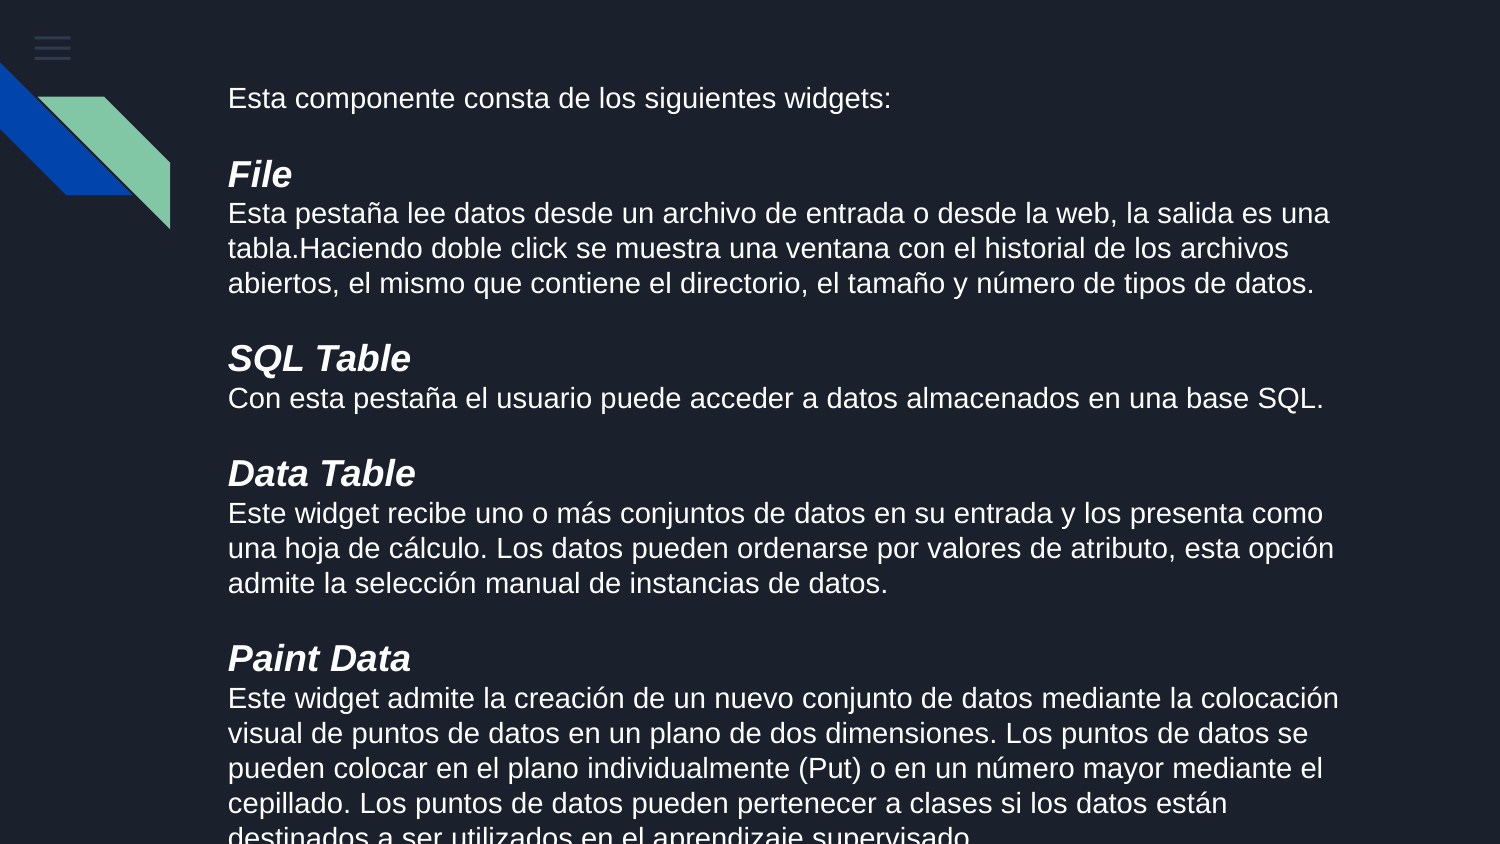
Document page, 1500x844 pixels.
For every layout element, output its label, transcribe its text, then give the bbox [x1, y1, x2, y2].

title Esta componente consta de los siguientes widgets: File Esta pestaña lee datos desde un archivo de entrada o desde la web, la salida es una tabla.Haciendo doble click se muestra una ventana con el historial de los archivos abiertos, el mismo que contiene el directorio, el tamaño y número de tipos de datos. SQL Table Con esta pestaña el usuario puede acceder a datos almacenados en una base SQL. Data Table Este widget recibe uno o más conjuntos de datos en su entrada y los presenta como una hoja de cálculo. Los datos pueden ordenarse por valores de atributo, esta opción admite la selección manual de instancias de datos. Paint Data Este widget admite la creación de un nuevo conjunto de datos mediante la colocación visual de puntos de datos en un plano de dos dimensiones. Los puntos de datos se pueden colocar en el plano individualmente (Put) o en un número mayor mediante el cepillado. Los puntos de datos pueden pertenecer a clases si los datos están destinados a ser utilizados en el aprendizaje supervisado. [212, 64, 1368, 215]
